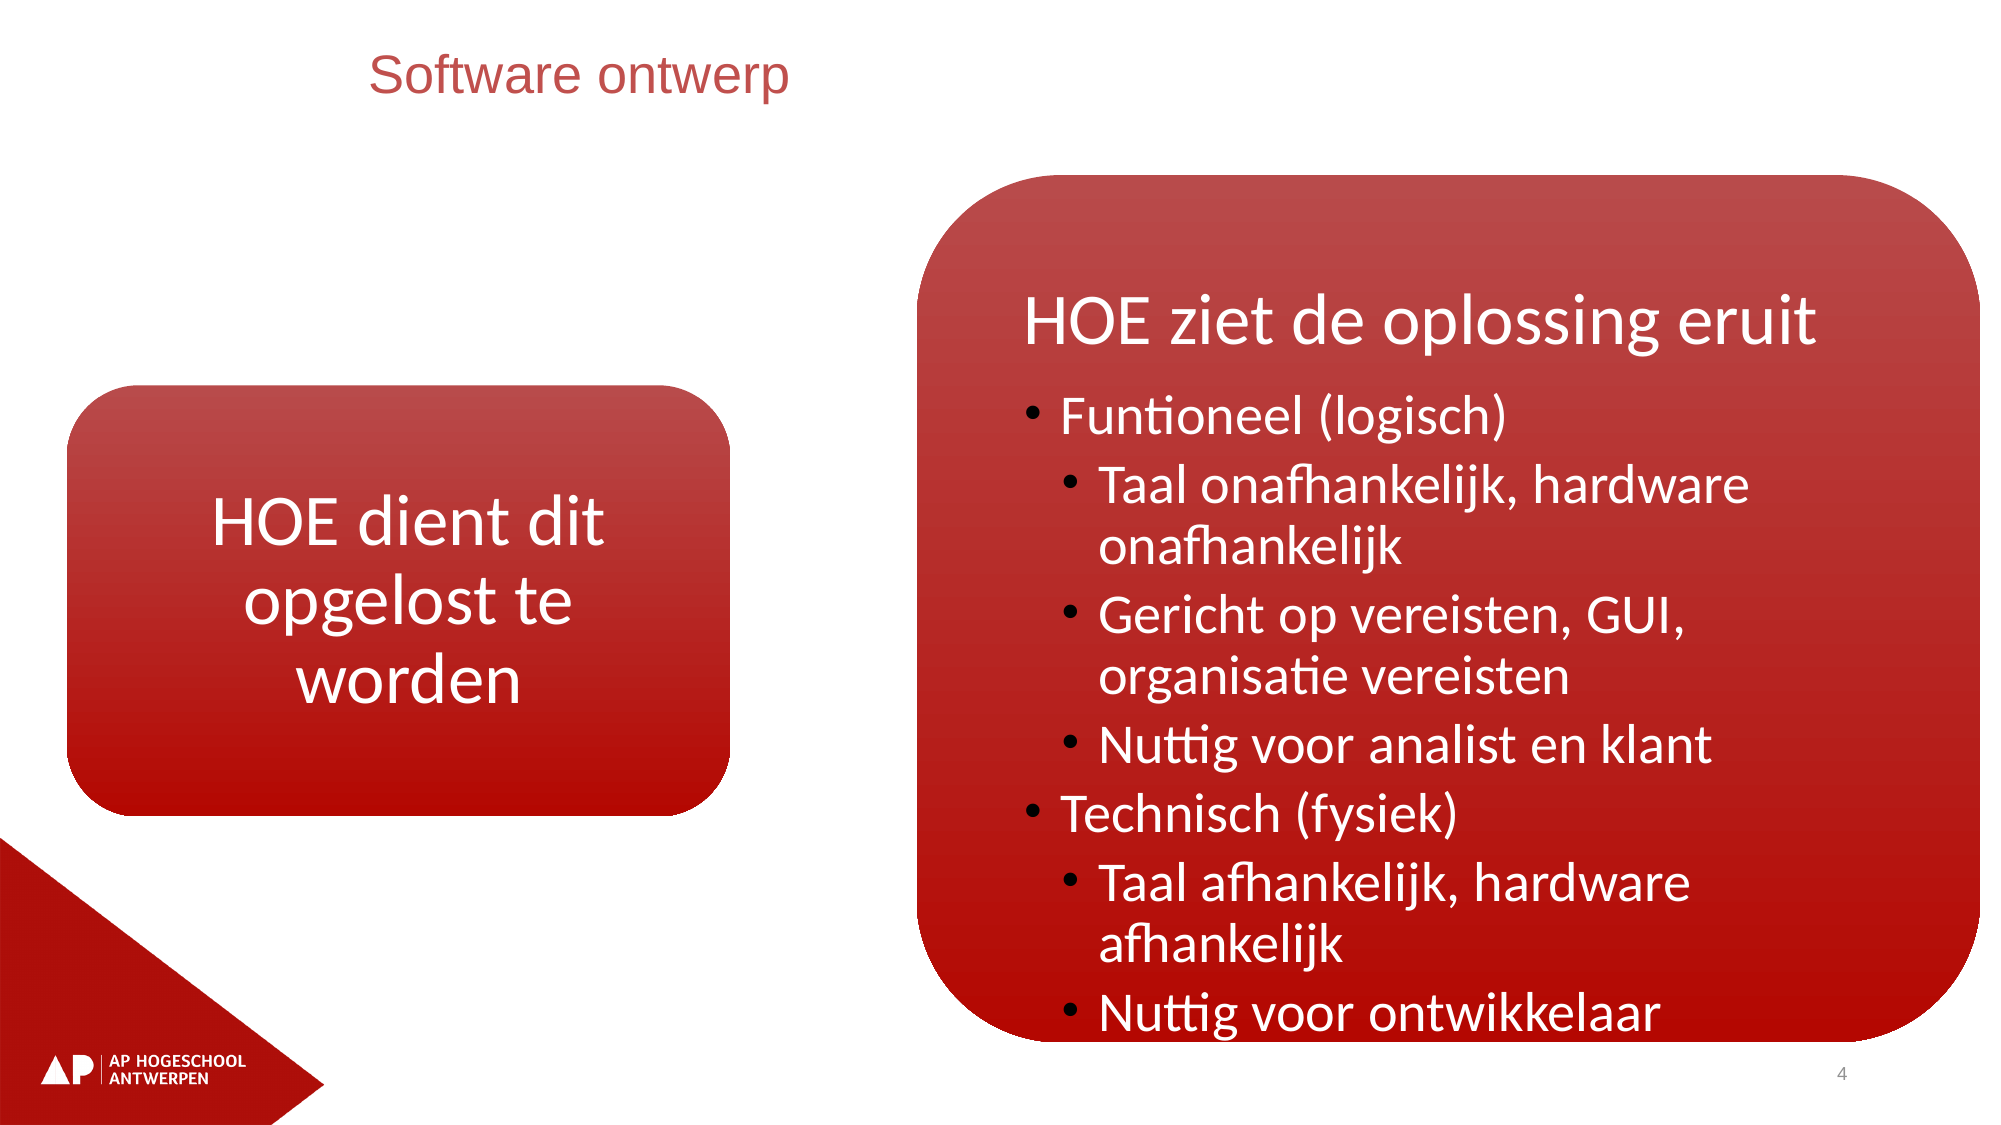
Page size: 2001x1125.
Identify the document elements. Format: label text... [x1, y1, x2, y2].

text_box Software ontwerp [368, 0, 1632, 151]
slide_number 4 [1684, 1043, 1863, 1103]
picture [0, 831, 328, 1125]
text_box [66, 151, 1981, 1043]
